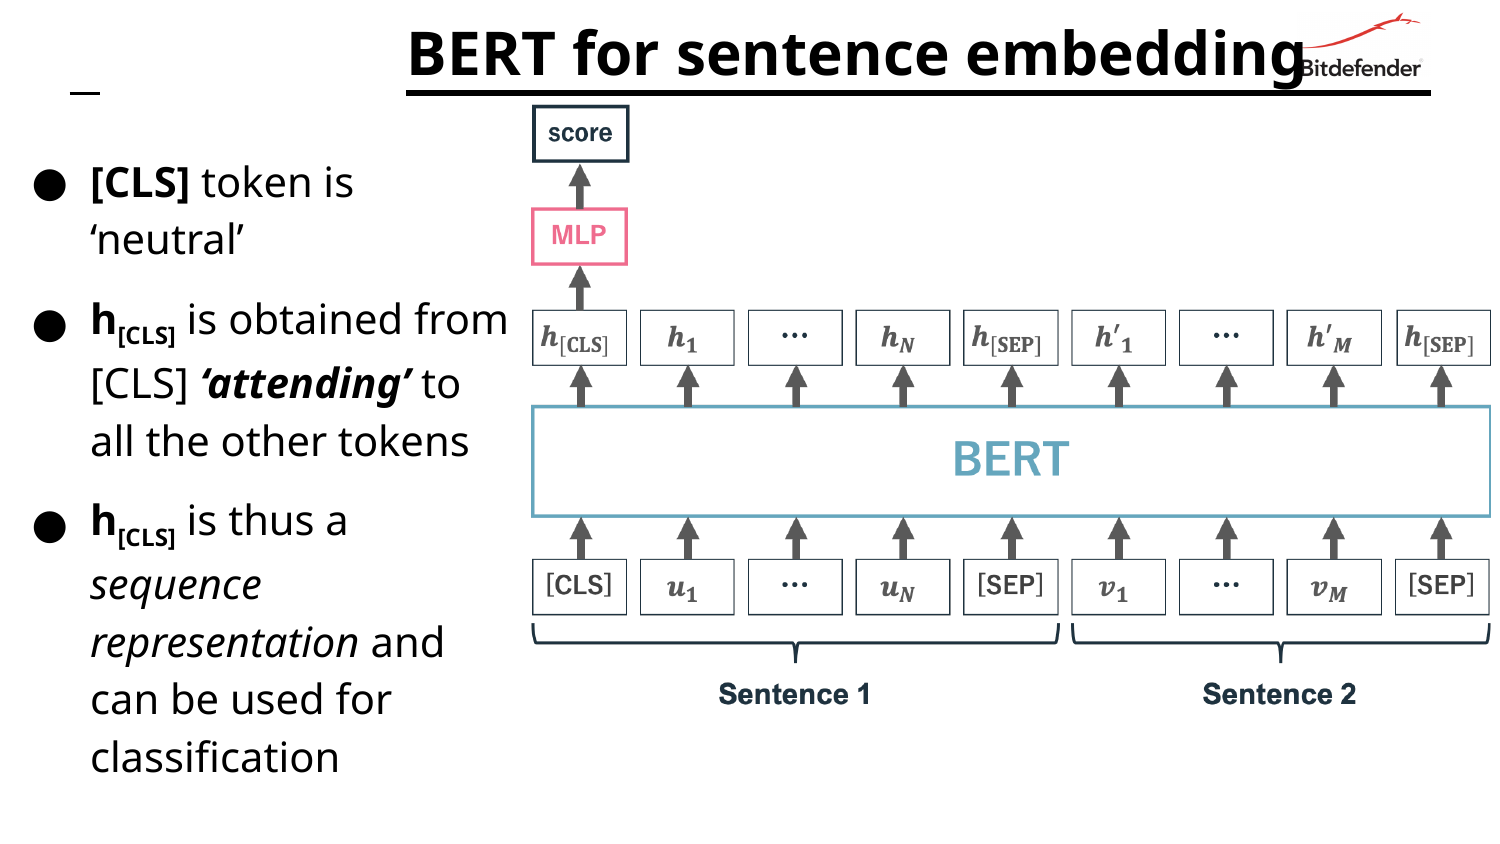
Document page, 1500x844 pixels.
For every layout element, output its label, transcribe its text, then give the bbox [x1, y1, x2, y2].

list [CLS] token is ‘neutral’ h[CLS] is obtained from [CLS] ‘attending’ to all the other tokens h[CLS] is thus a sequence representation and can be used for classification [0, 133, 530, 817]
picture [528, 103, 1492, 728]
title BERT for sentence embedding [391, 0, 1429, 105]
